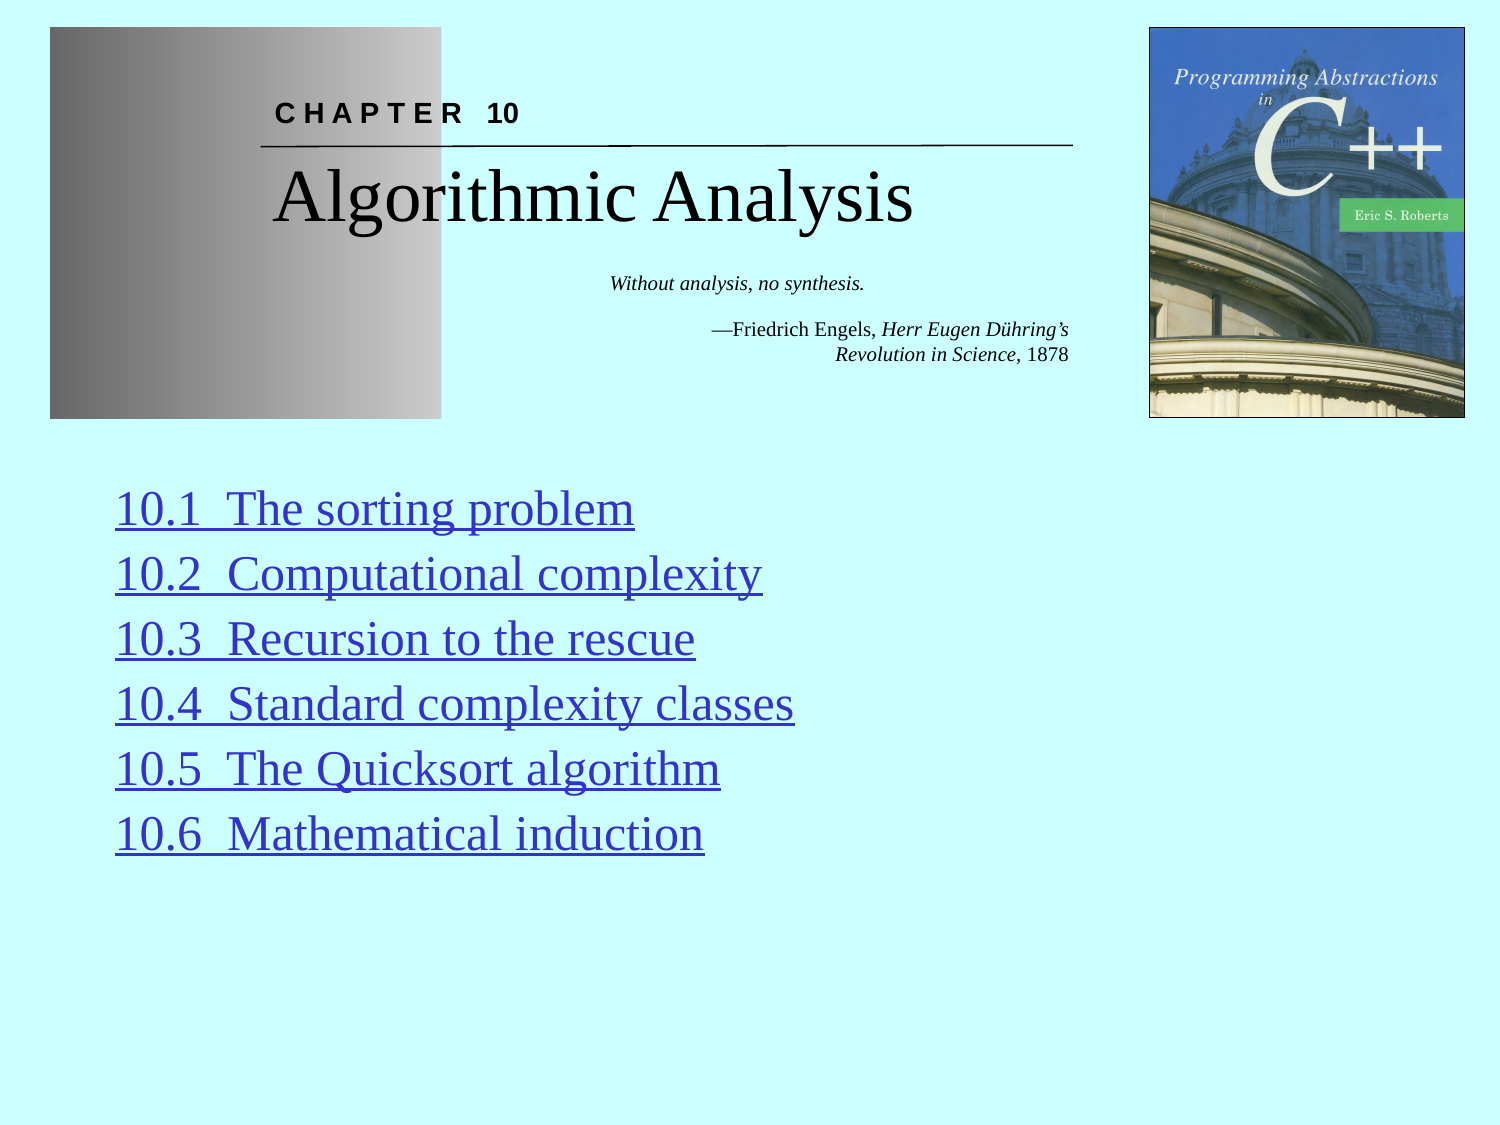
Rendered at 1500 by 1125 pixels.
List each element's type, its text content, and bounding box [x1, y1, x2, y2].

text_box 10.1 The sorting problem [99, 474, 1300, 539]
title Algorithmic Analysis [256, 147, 1144, 236]
text_box C H A P T E R 10 [274, 93, 520, 129]
text_box —Friedrich Engels, Herr Eugen Dühring’s Revolution in Science, 1878 [687, 308, 1084, 374]
text_box Without analysis, no synthesis. [437, 262, 1038, 303]
text_box 10.2 Computational complexity [99, 539, 1300, 604]
text_box 10.6 Mathematical induction [99, 799, 1300, 869]
picture [1149, 26, 1465, 418]
text_box 10.3 Recursion to the rescue [99, 604, 1300, 669]
text_box 10.5 The Quicksort algorithm [99, 734, 1300, 799]
text_box 10.4 Standard complexity classes [99, 669, 1300, 734]
text_box [50, 27, 442, 419]
